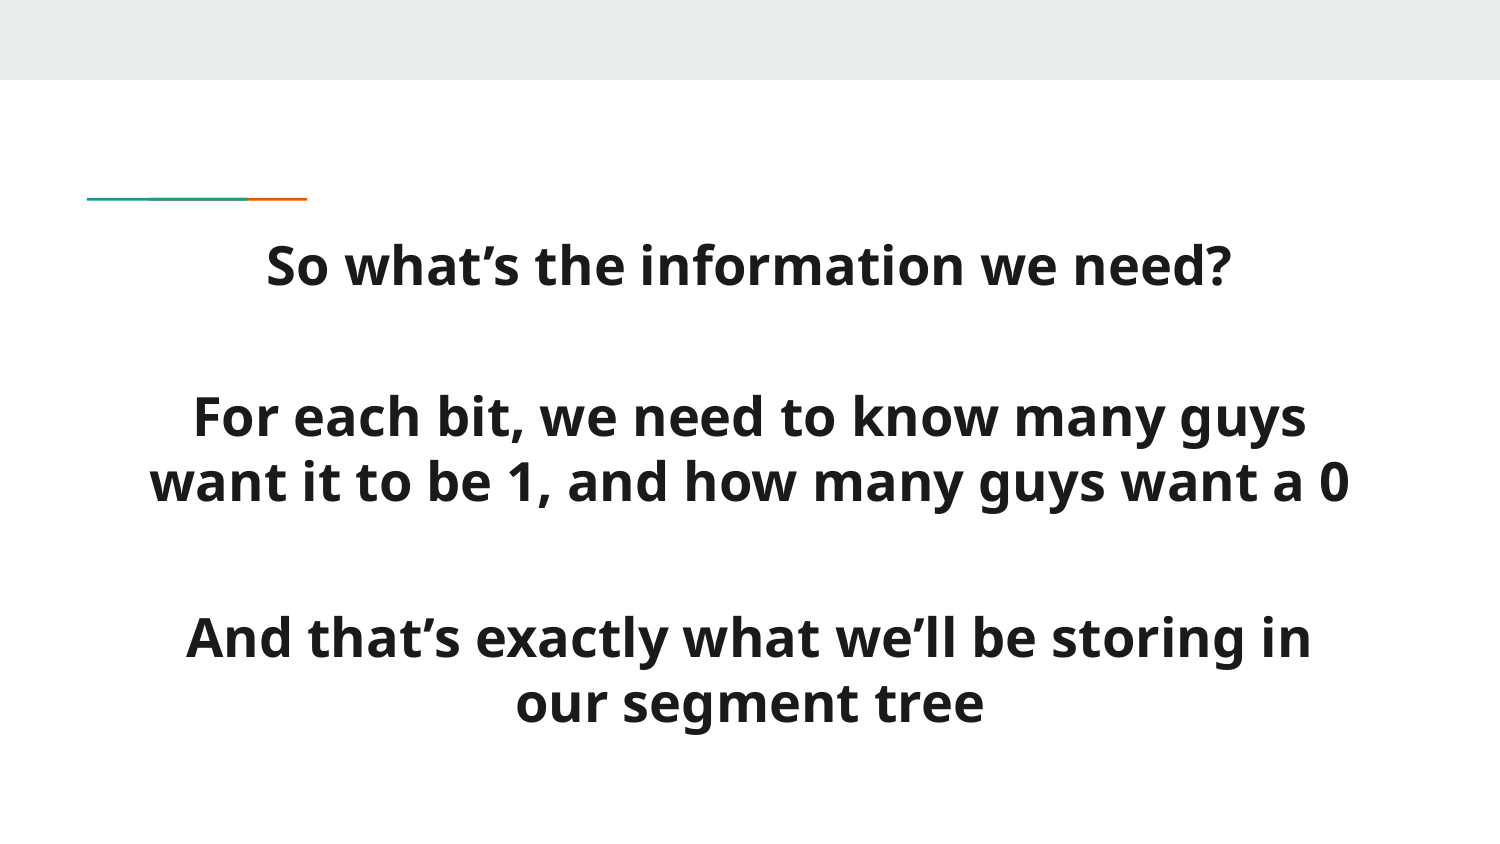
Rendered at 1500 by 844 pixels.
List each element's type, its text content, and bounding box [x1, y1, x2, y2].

title So what’s the information we need? [119, 216, 1381, 305]
title And that’s exactly what we’ll be storing in our segment tree [119, 588, 1381, 748]
title For each bit, we need to know many guys want it to be 1, and how many guys want a 0 [119, 366, 1381, 541]
